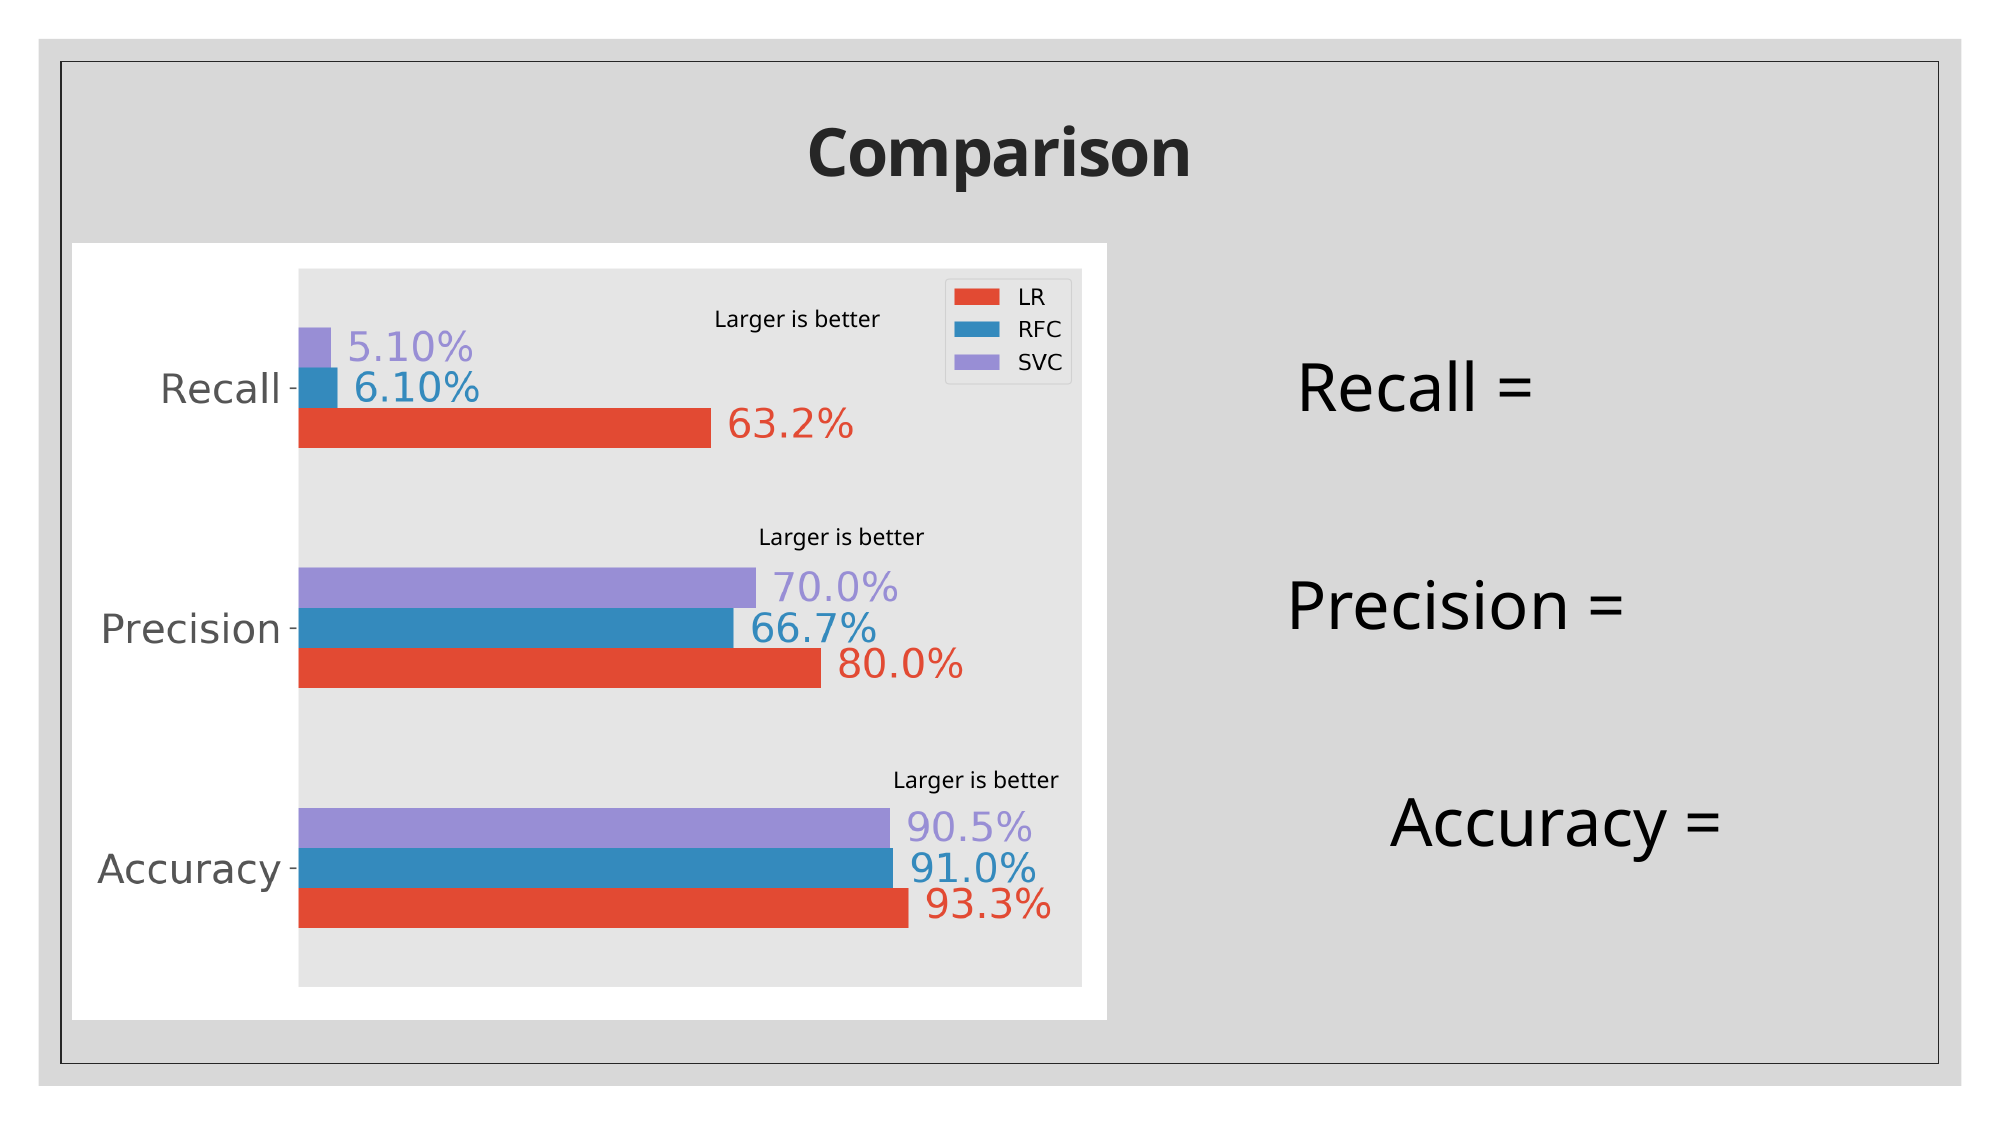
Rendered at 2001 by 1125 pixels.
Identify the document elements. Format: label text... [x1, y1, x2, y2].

title Comparison [174, 105, 1825, 206]
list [72, 243, 1107, 1020]
